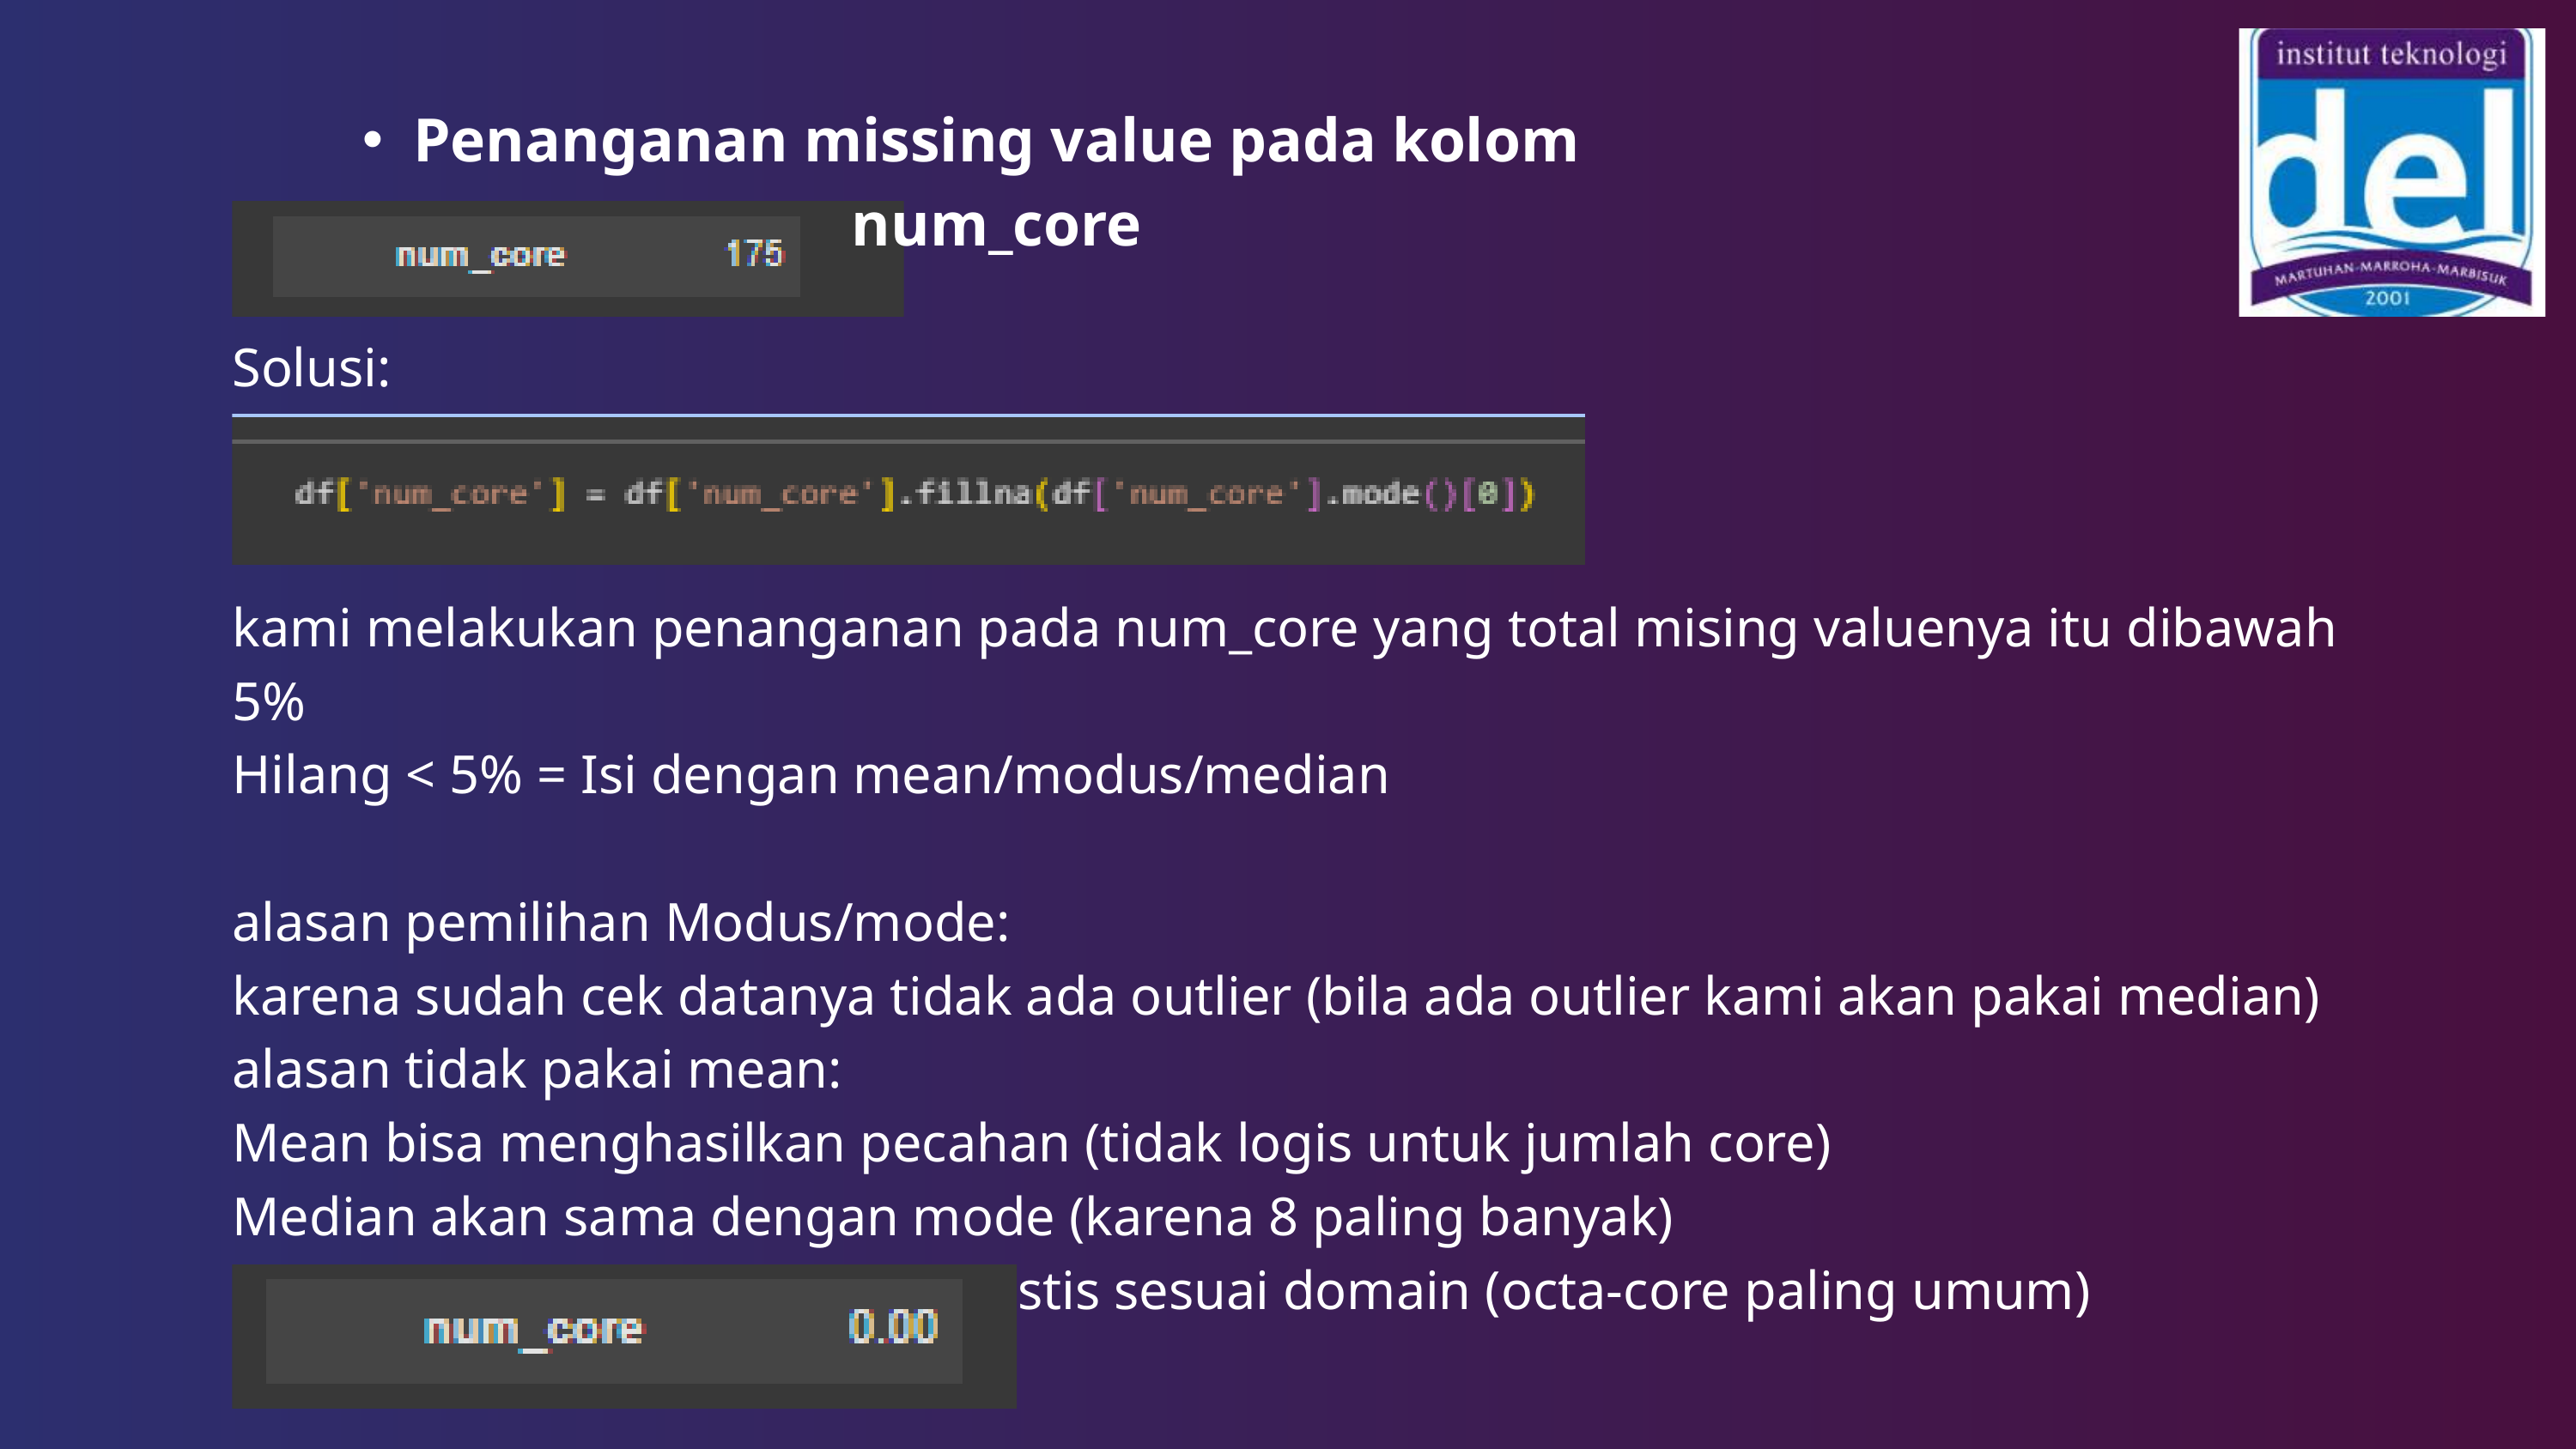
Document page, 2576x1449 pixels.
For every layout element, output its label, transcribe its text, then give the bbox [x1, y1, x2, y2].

text_box [232, 414, 1585, 566]
text_box [232, 258, 904, 317]
text_box [232, 1264, 1018, 1409]
text_box [2239, 28, 2546, 317]
text_box Penanganan missing value pada kolom num_core [188, 90, 1704, 258]
text_box Solusi: [232, 323, 2392, 397]
text_box kami melakukan penanganan pada num_core yang total mising valuenya itu dibawah 5% Hilang < 5% = Isi dengan mean/modus/median alasan pemilihan Modus/mode: karena sudah cek datanya tidak ada outlier (bila ada outlier kami akan pakai median) alasan tidak pakai mean: Mean bisa menghasilkan pecahan (tidak logis untuk jumlah core) Median akan sama dengan mode (karena 8 paling banyak) Modus menjaga data tetap realistis sesuai domain (octa-core paling umum) [232, 583, 2392, 1320]
